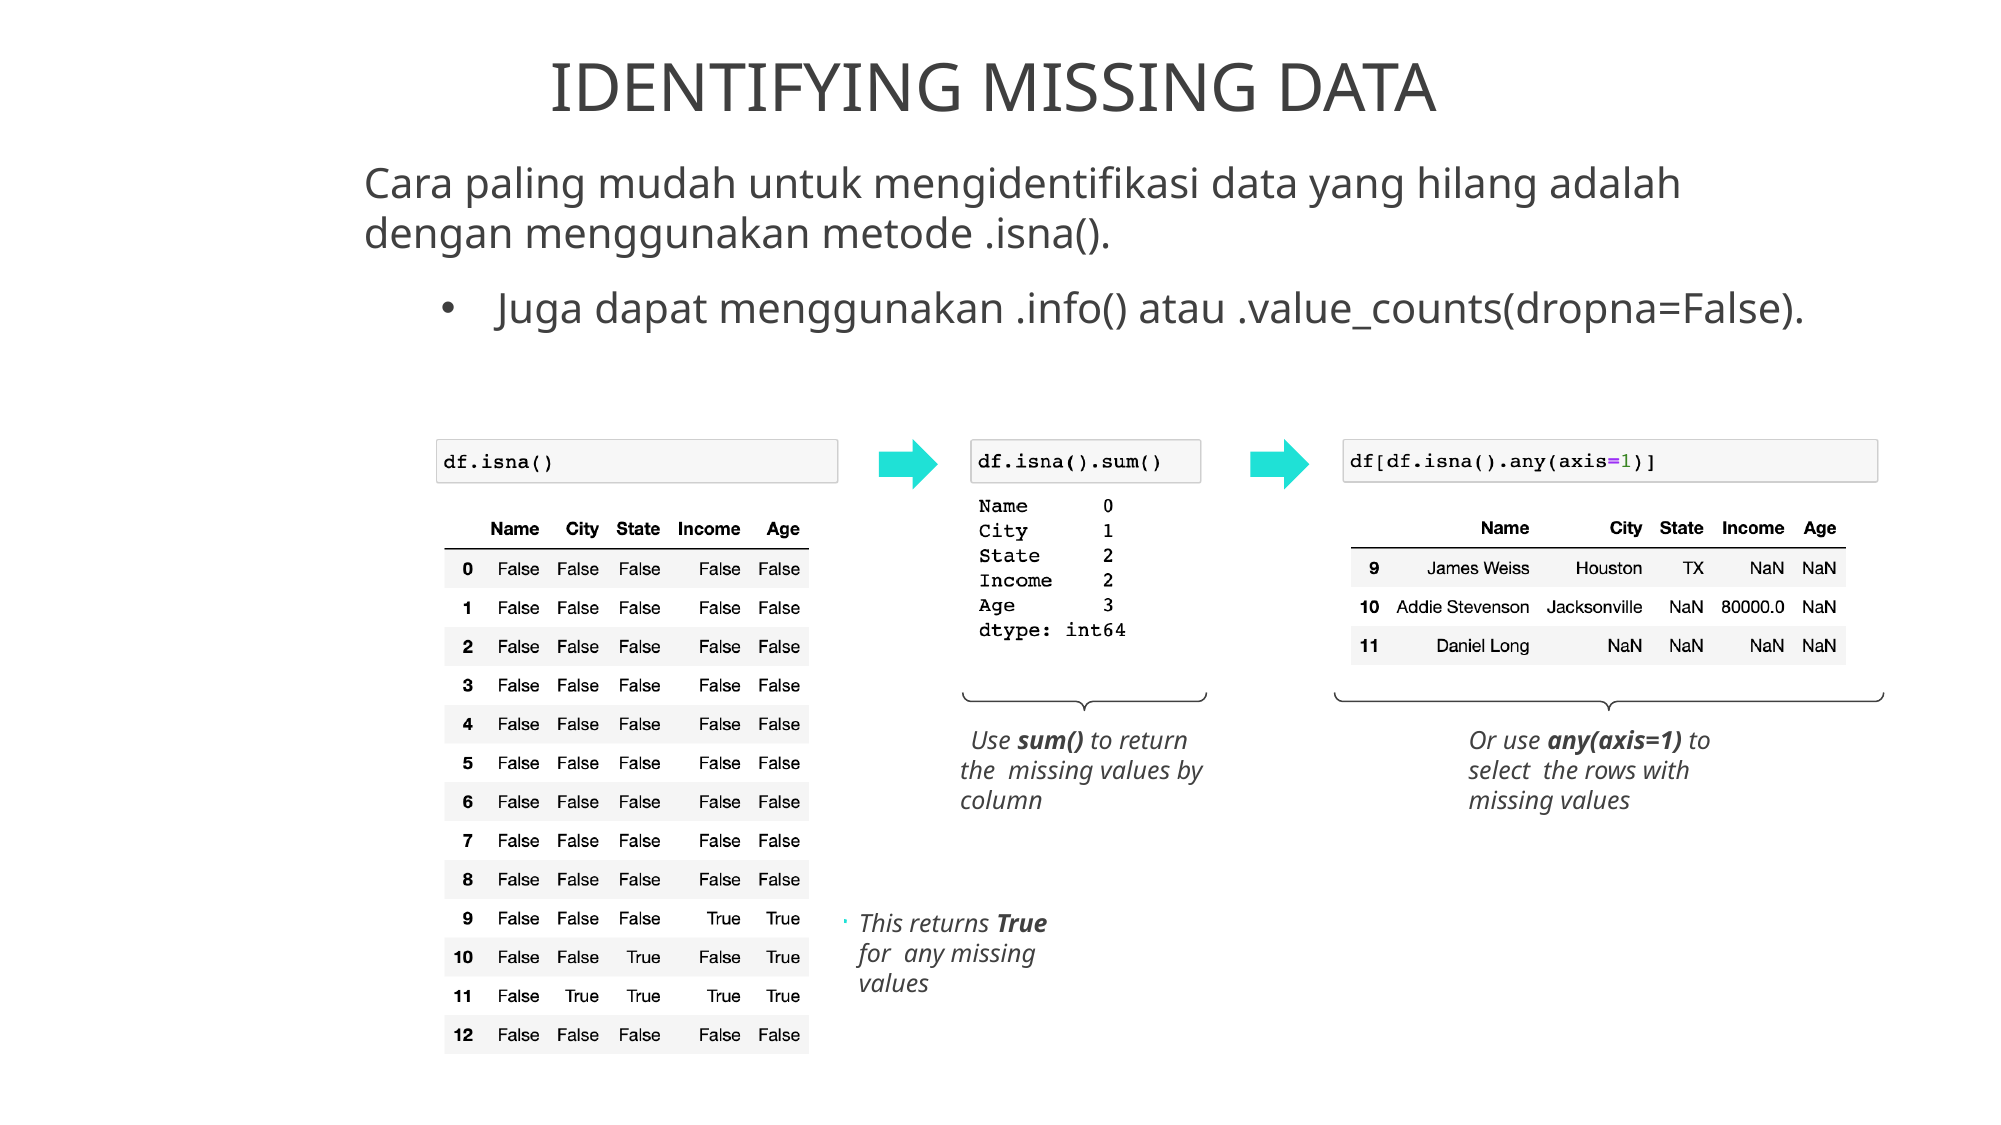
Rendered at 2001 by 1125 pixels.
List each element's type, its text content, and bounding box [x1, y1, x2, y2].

text_box [878, 439, 938, 490]
picture [1334, 434, 1885, 674]
text_box Cara paling mudah untuk mengidentifikasi data yang hilang adalah dengan menggunakan metode .isna(). Juga dapat menggunakan .info() atau .value_counts(dropna=False). [363, 154, 1806, 382]
text_box Use sum() to return the missing values by column [958, 722, 1212, 815]
picture [962, 434, 1207, 655]
picture [428, 434, 847, 1064]
text_box [962, 692, 1207, 711]
text_box [1250, 439, 1310, 490]
title IDENTIFYING MISSING DATA [548, 42, 1452, 154]
text_box This returns True for any missing values [856, 905, 1065, 997]
text_box [1334, 692, 1884, 711]
text_box Or use any(axis=1) to select the rows with missing values [1466, 722, 1752, 815]
